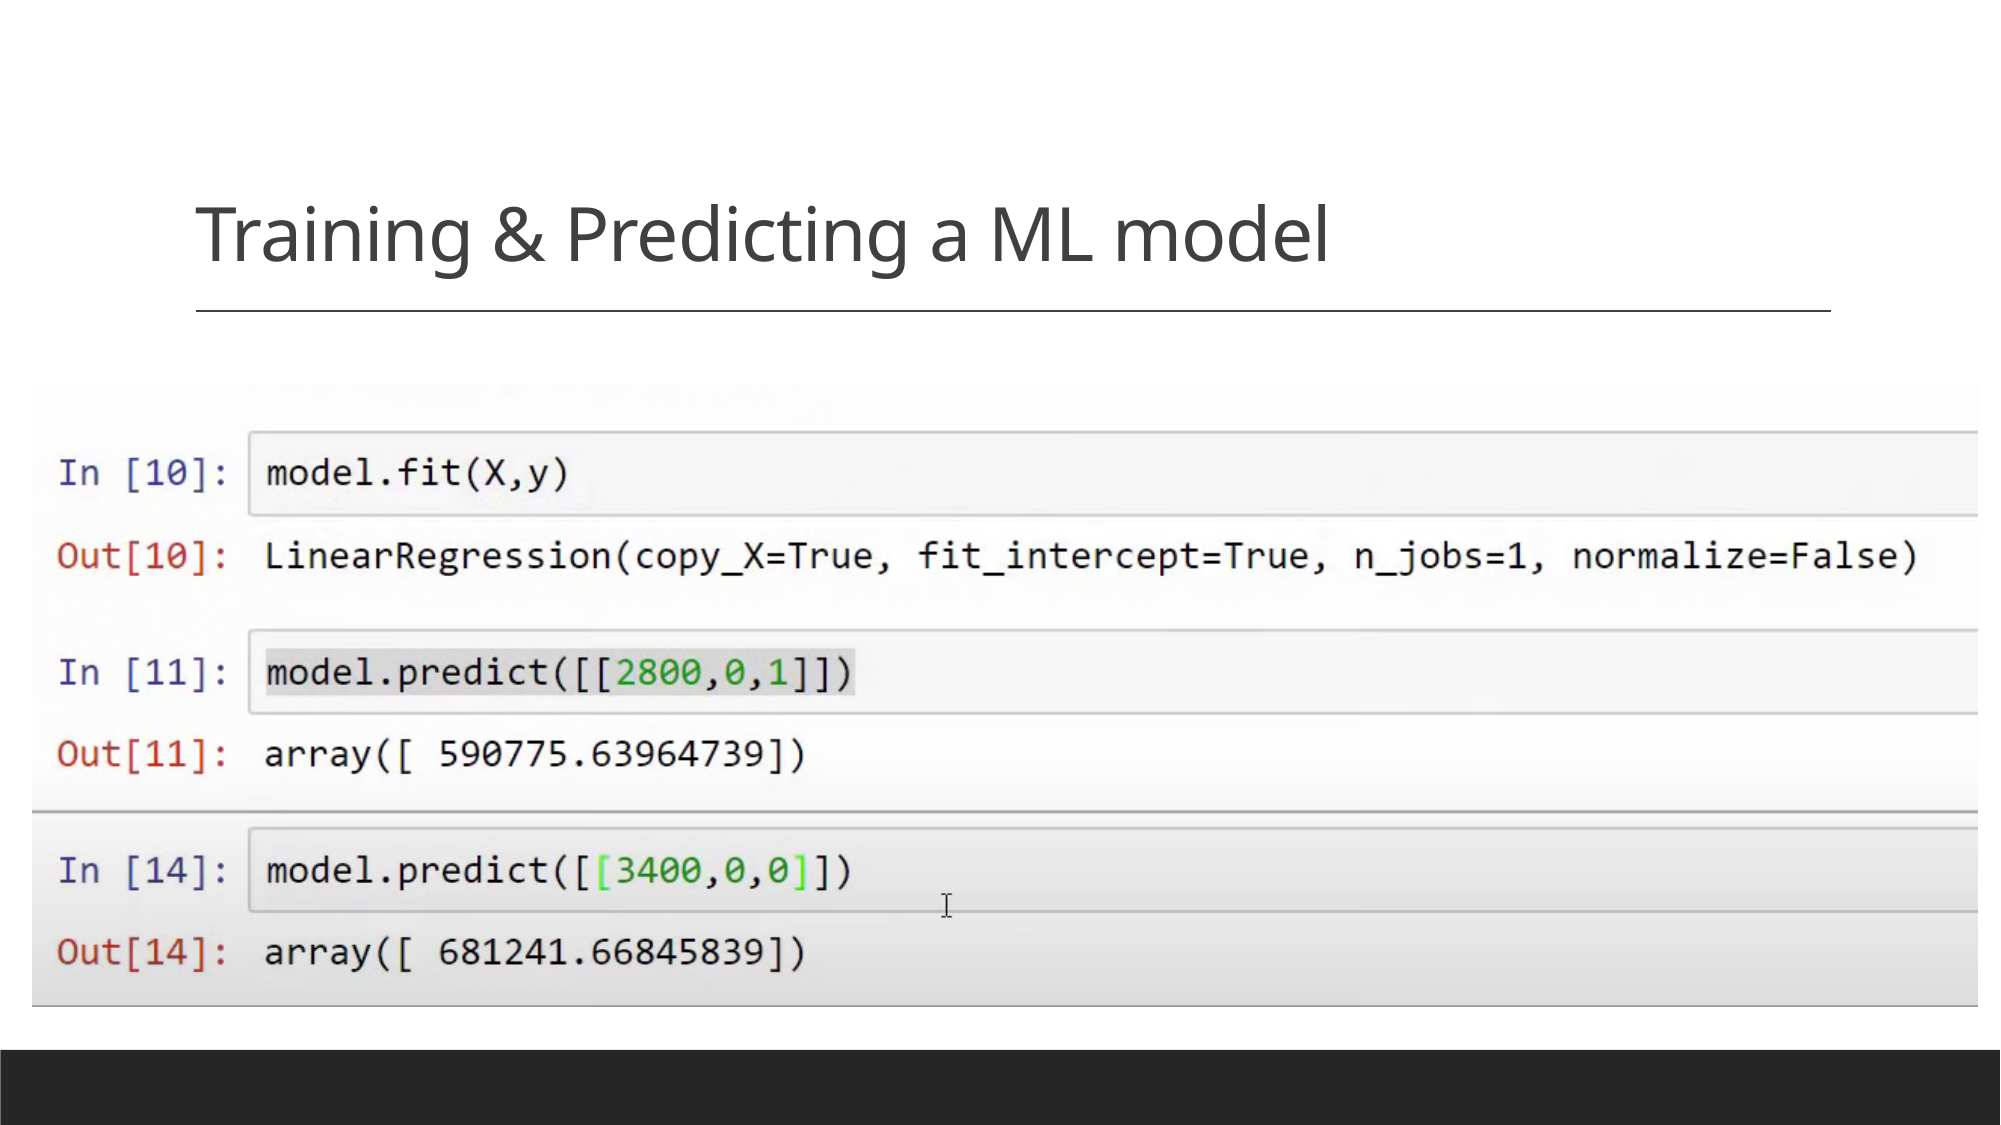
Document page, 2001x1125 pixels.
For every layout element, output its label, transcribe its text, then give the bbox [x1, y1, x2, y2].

title Training & Predicting a ML model [180, 47, 1830, 285]
picture [31, 383, 1979, 1008]
